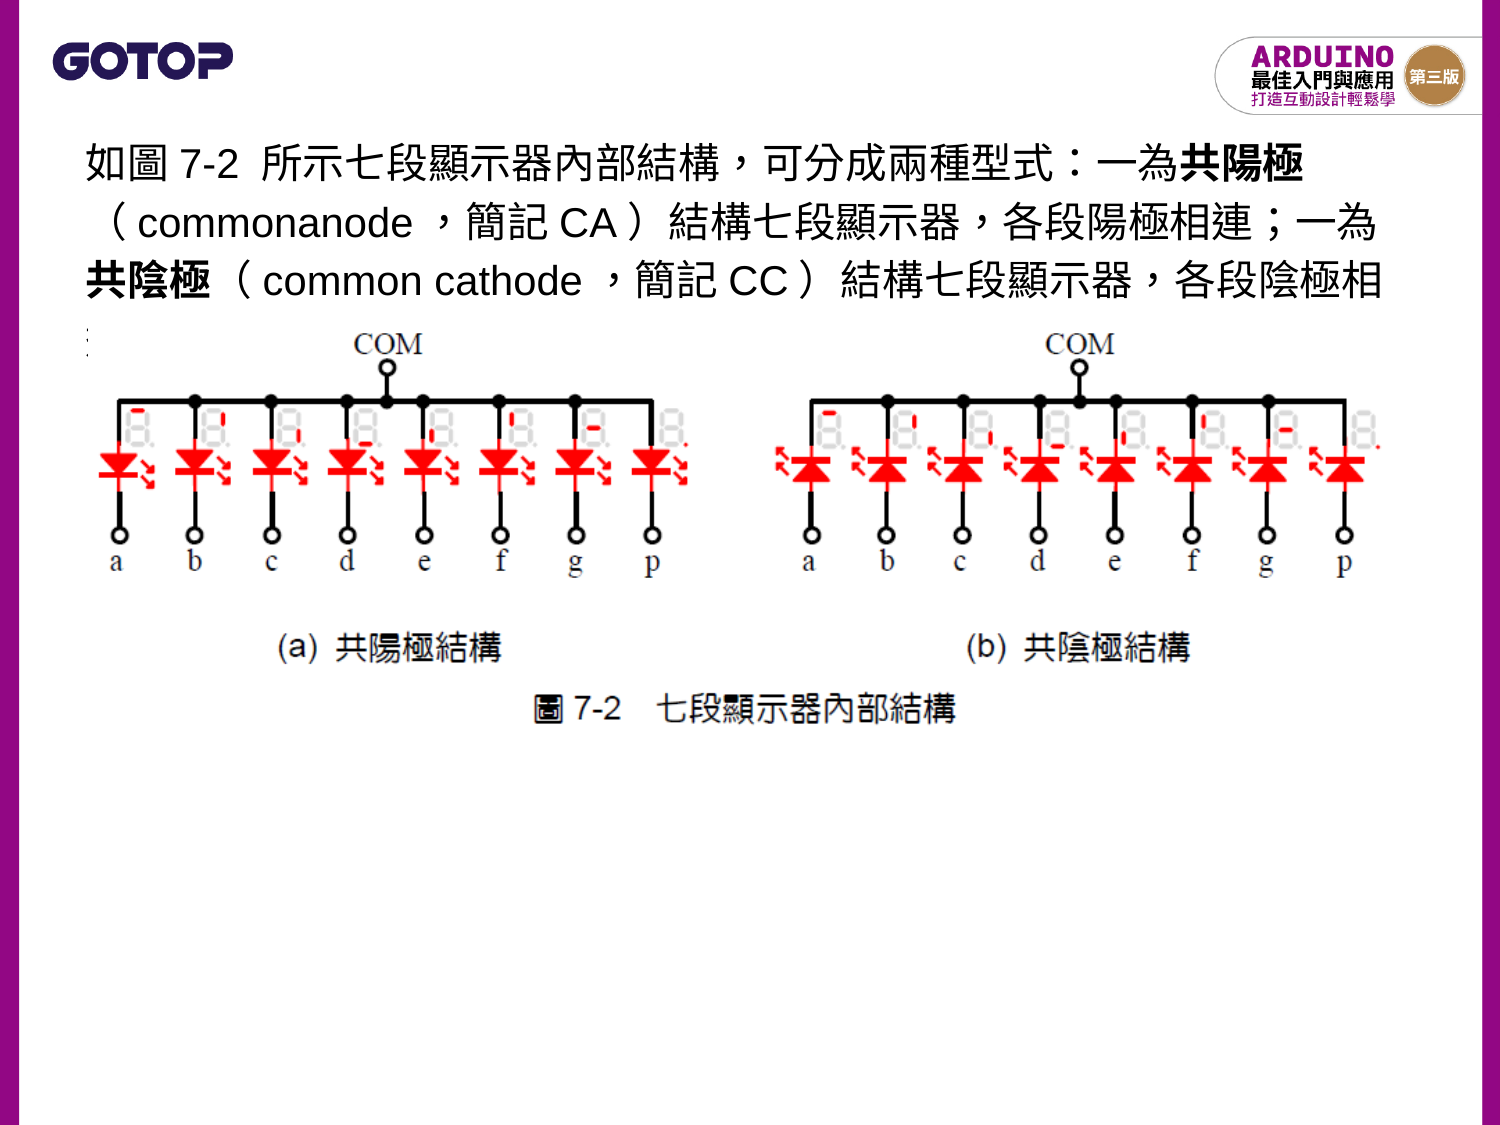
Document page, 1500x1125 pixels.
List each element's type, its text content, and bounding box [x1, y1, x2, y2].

list 如圖7-2 所示七段顯示器內部結構，可分成兩種型式：一為共陽極（commonanode，簡記CA）結構七段顯示器，各段陽極相連；一為共陰極（common cathode，簡記CC）結構七段顯示器，各段陰極相連。 [70, 121, 1430, 1067]
picture [0, 0, 1500, 1125]
